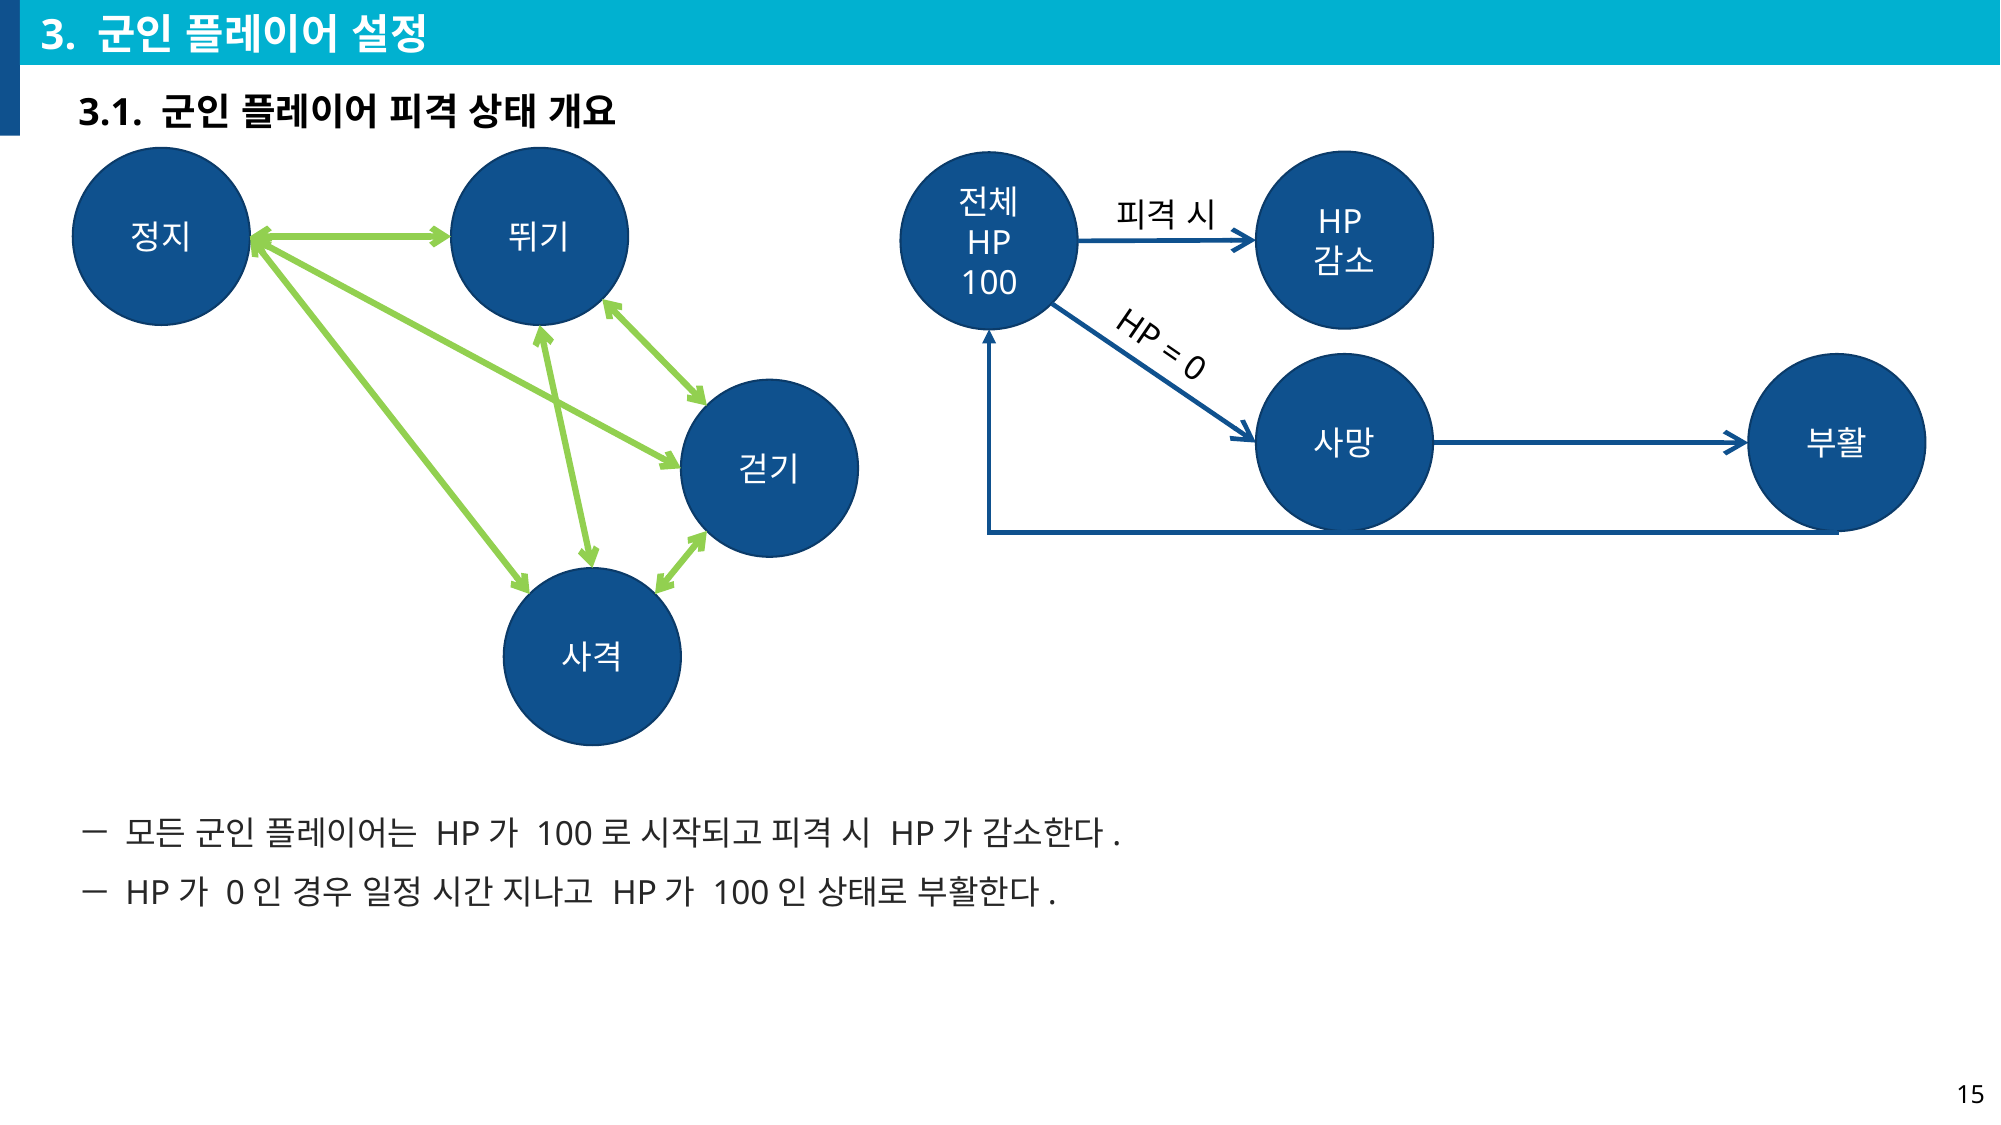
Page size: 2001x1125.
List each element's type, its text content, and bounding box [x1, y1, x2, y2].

text_box 뛰기 [450, 146, 630, 236]
text_box [0, 0, 21, 137]
slide_number 15 [1936, 1065, 2000, 1125]
text_box 3.1. 군인 플레이어 피격 상태 개요 [63, 80, 676, 140]
text_box 걷기 [679, 378, 860, 558]
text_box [249, 236, 530, 595]
text_box 사격 [502, 567, 682, 747]
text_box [900, 151, 1926, 532]
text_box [530, 236, 681, 469]
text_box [655, 530, 707, 595]
text_box 모든 군인 플레이어는 HP가 100로 시작되고 피격 시 HP가 감소한다. HP가 0인 경우 일정 시간 지나고 HP가 100인 상태로 부활한다. [63, 784, 1928, 919]
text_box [539, 324, 593, 569]
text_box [602, 299, 707, 406]
text_box 정지 [71, 146, 251, 327]
text_box 3. 군인 플레이어 설정 [19, 0, 2000, 66]
